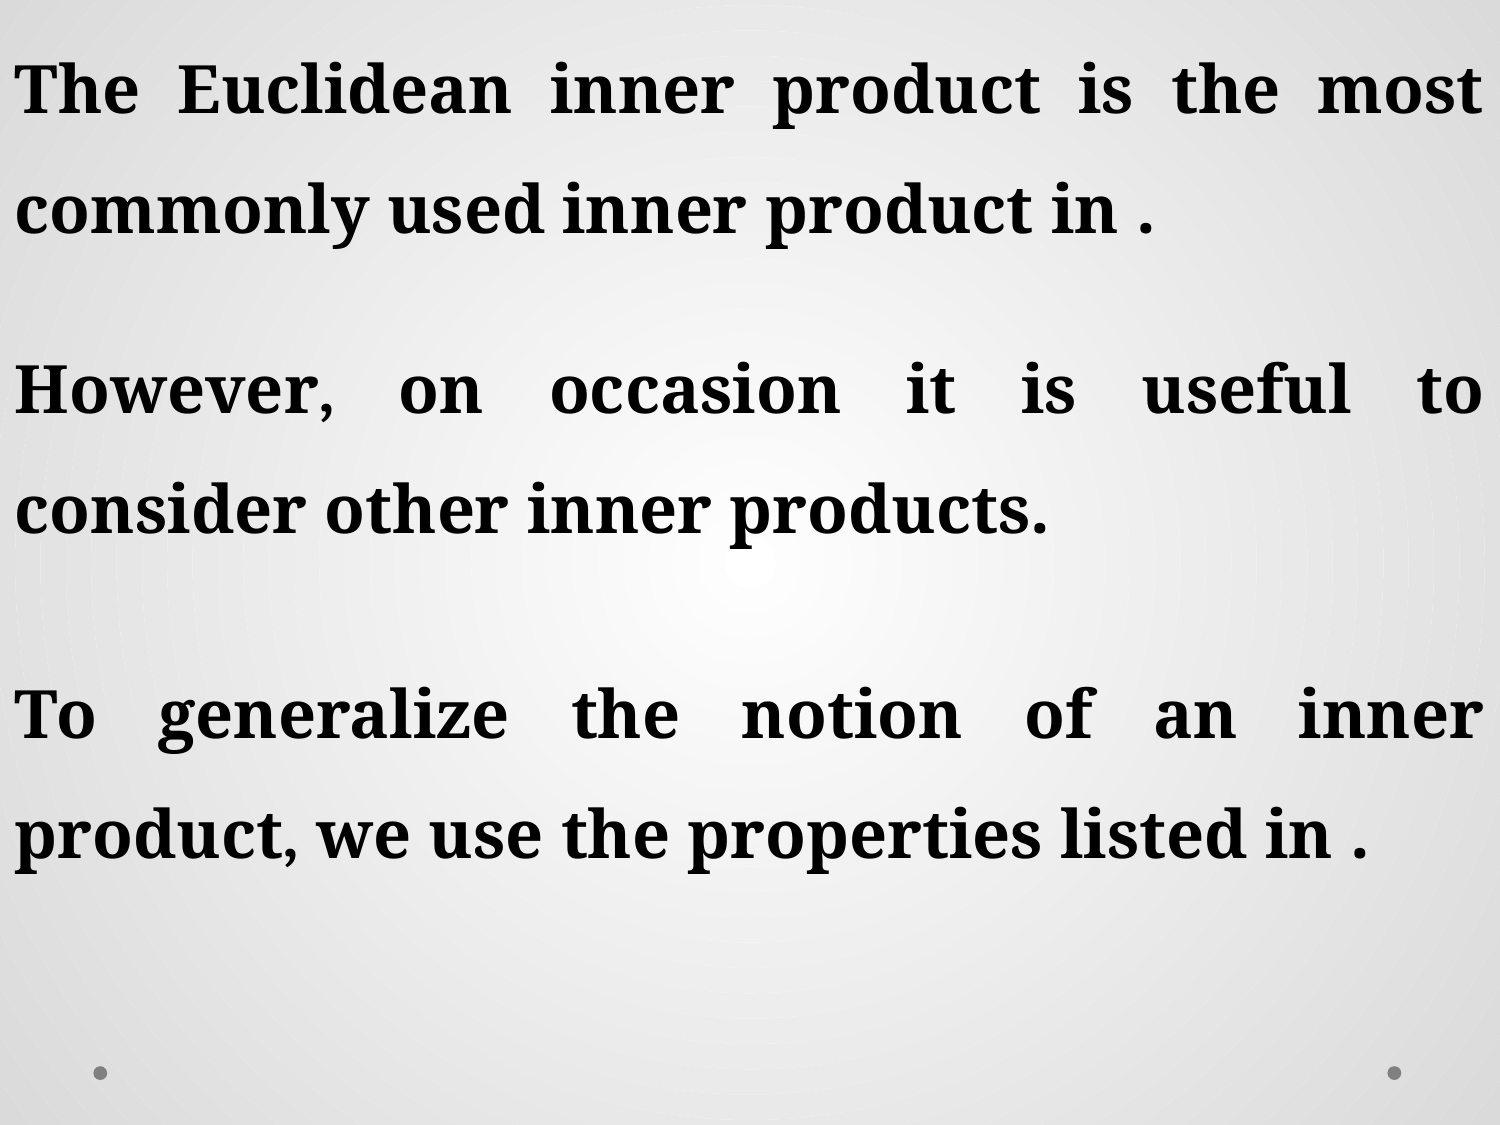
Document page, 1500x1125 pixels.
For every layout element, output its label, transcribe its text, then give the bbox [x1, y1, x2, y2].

text_box However, on occasion it is useful to consider other inner products. [0, 299, 1500, 555]
